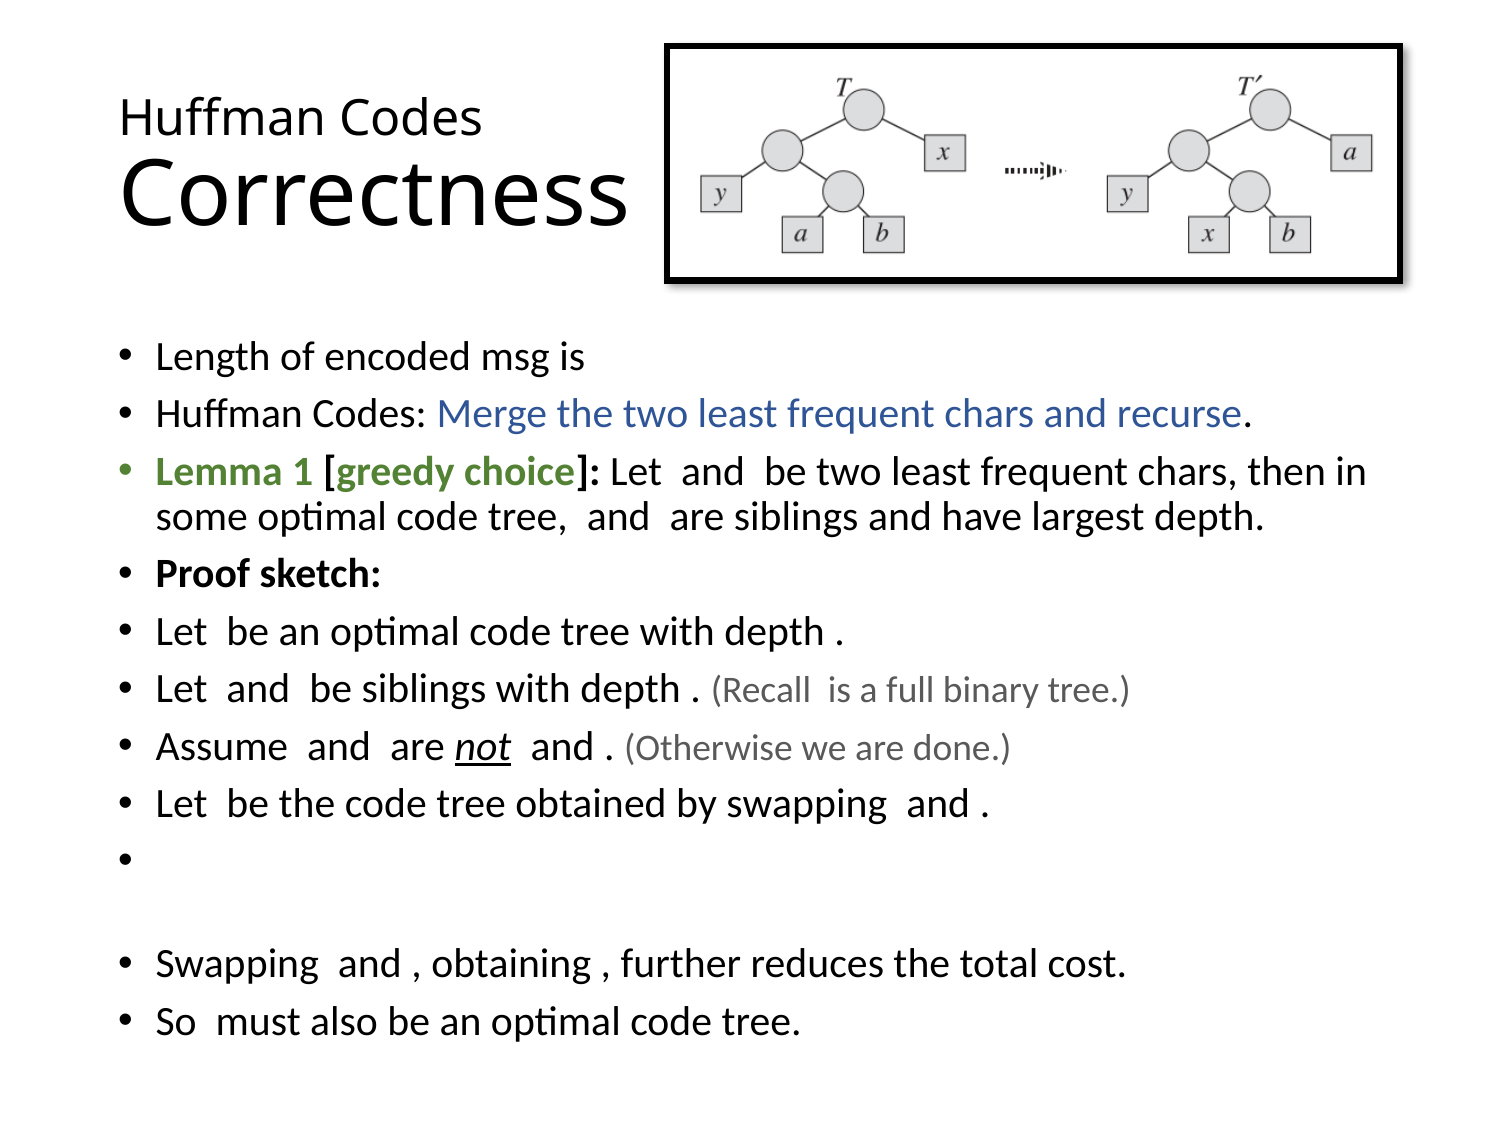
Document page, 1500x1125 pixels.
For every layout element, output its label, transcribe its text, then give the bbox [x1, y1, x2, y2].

title Huffman Codes Correctness [103, 59, 663, 278]
picture [670, 49, 1397, 278]
